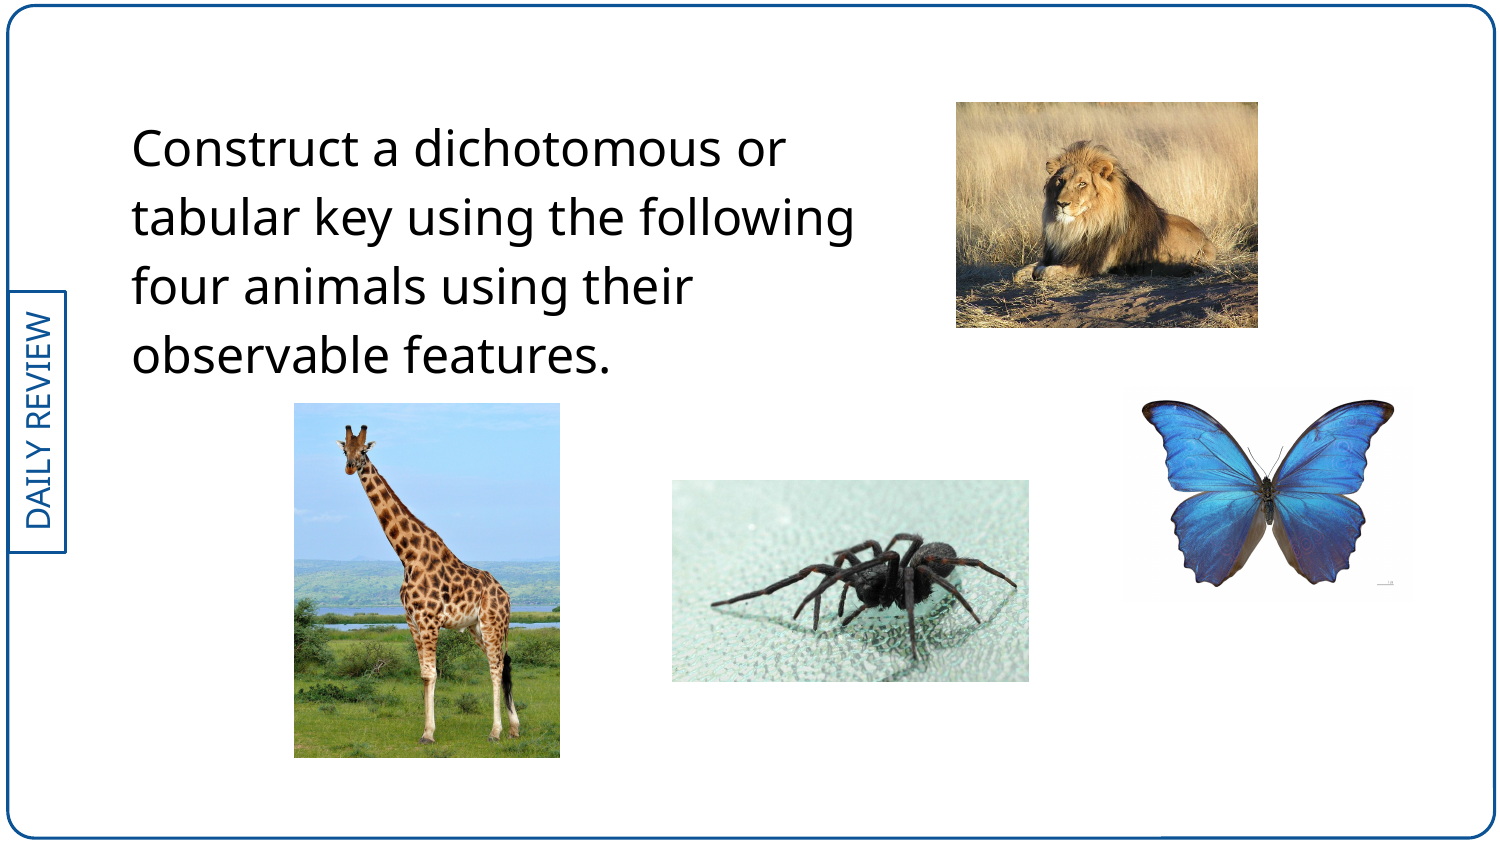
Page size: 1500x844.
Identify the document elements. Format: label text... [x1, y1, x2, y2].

picture [1123, 386, 1413, 603]
picture [294, 403, 560, 759]
picture [956, 101, 1258, 328]
picture [672, 479, 1029, 682]
list Construct a dichotomous or tabular key using the following four animals using their observable features. [116, 92, 957, 765]
